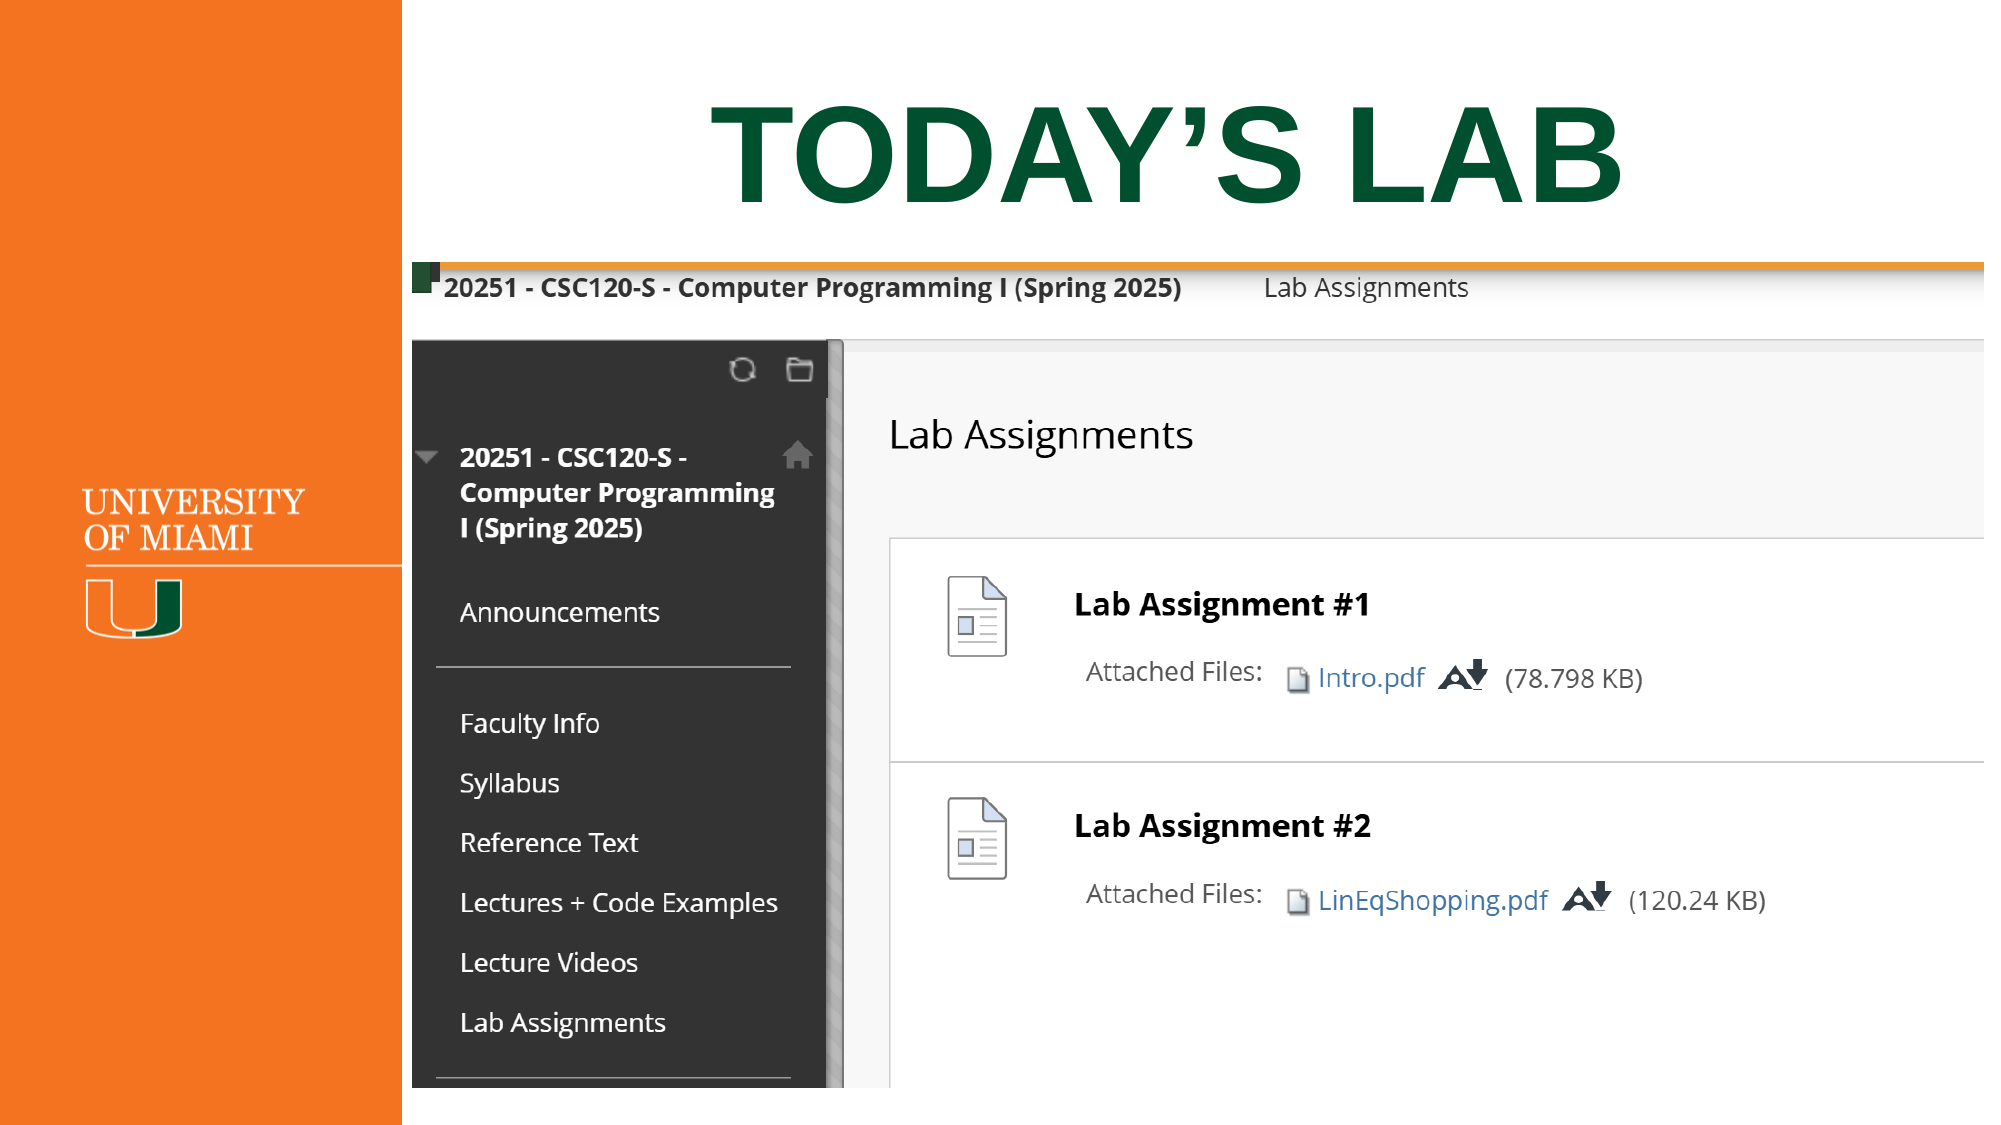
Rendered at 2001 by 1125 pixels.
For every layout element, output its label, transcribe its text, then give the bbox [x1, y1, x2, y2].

text_box TODAY’S LAB [462, 37, 1875, 250]
picture [0, 0, 2000, 1125]
